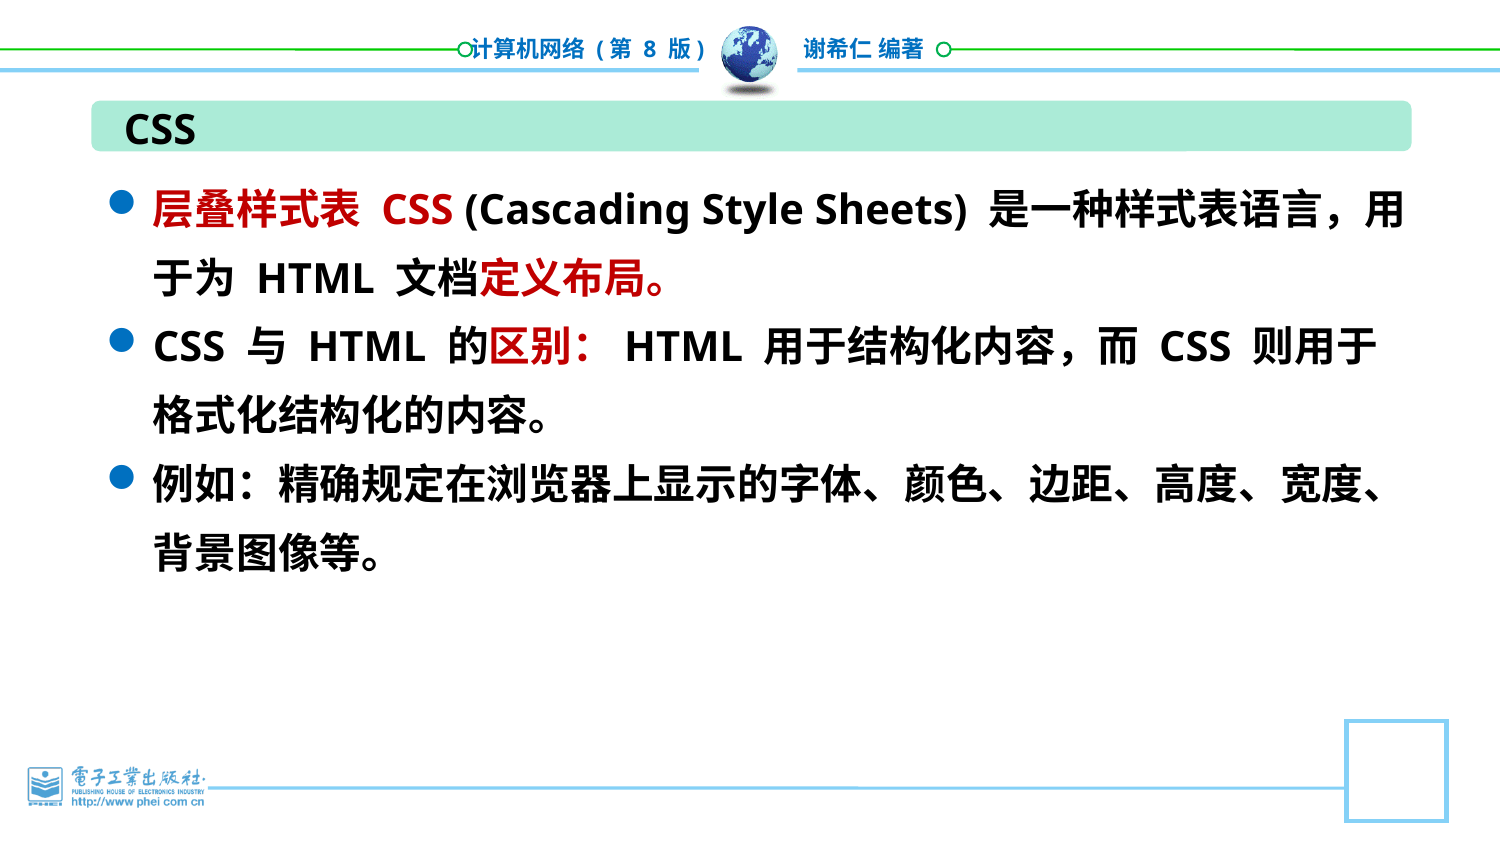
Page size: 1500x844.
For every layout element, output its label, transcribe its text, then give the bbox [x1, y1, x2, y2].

picture [23, 764, 208, 809]
text_box CSS [109, 95, 212, 160]
text_box [212, 100, 1412, 152]
text_box 层叠样式表 CSS (Cascading Style Sheets) 是一种样式表语言，用于为 HTML 文档定义布局。 CSS 与 HTML 的区别：HTML 用于结构化内容，而 CSS 则用于格式化结构化的内容。 例如：精确规定在浏览器上显示的字体、颜色、边距、高度、宽度、背景图像等。 [91, 156, 1433, 584]
picture [719, 24, 779, 100]
text_box [91, 100, 109, 152]
